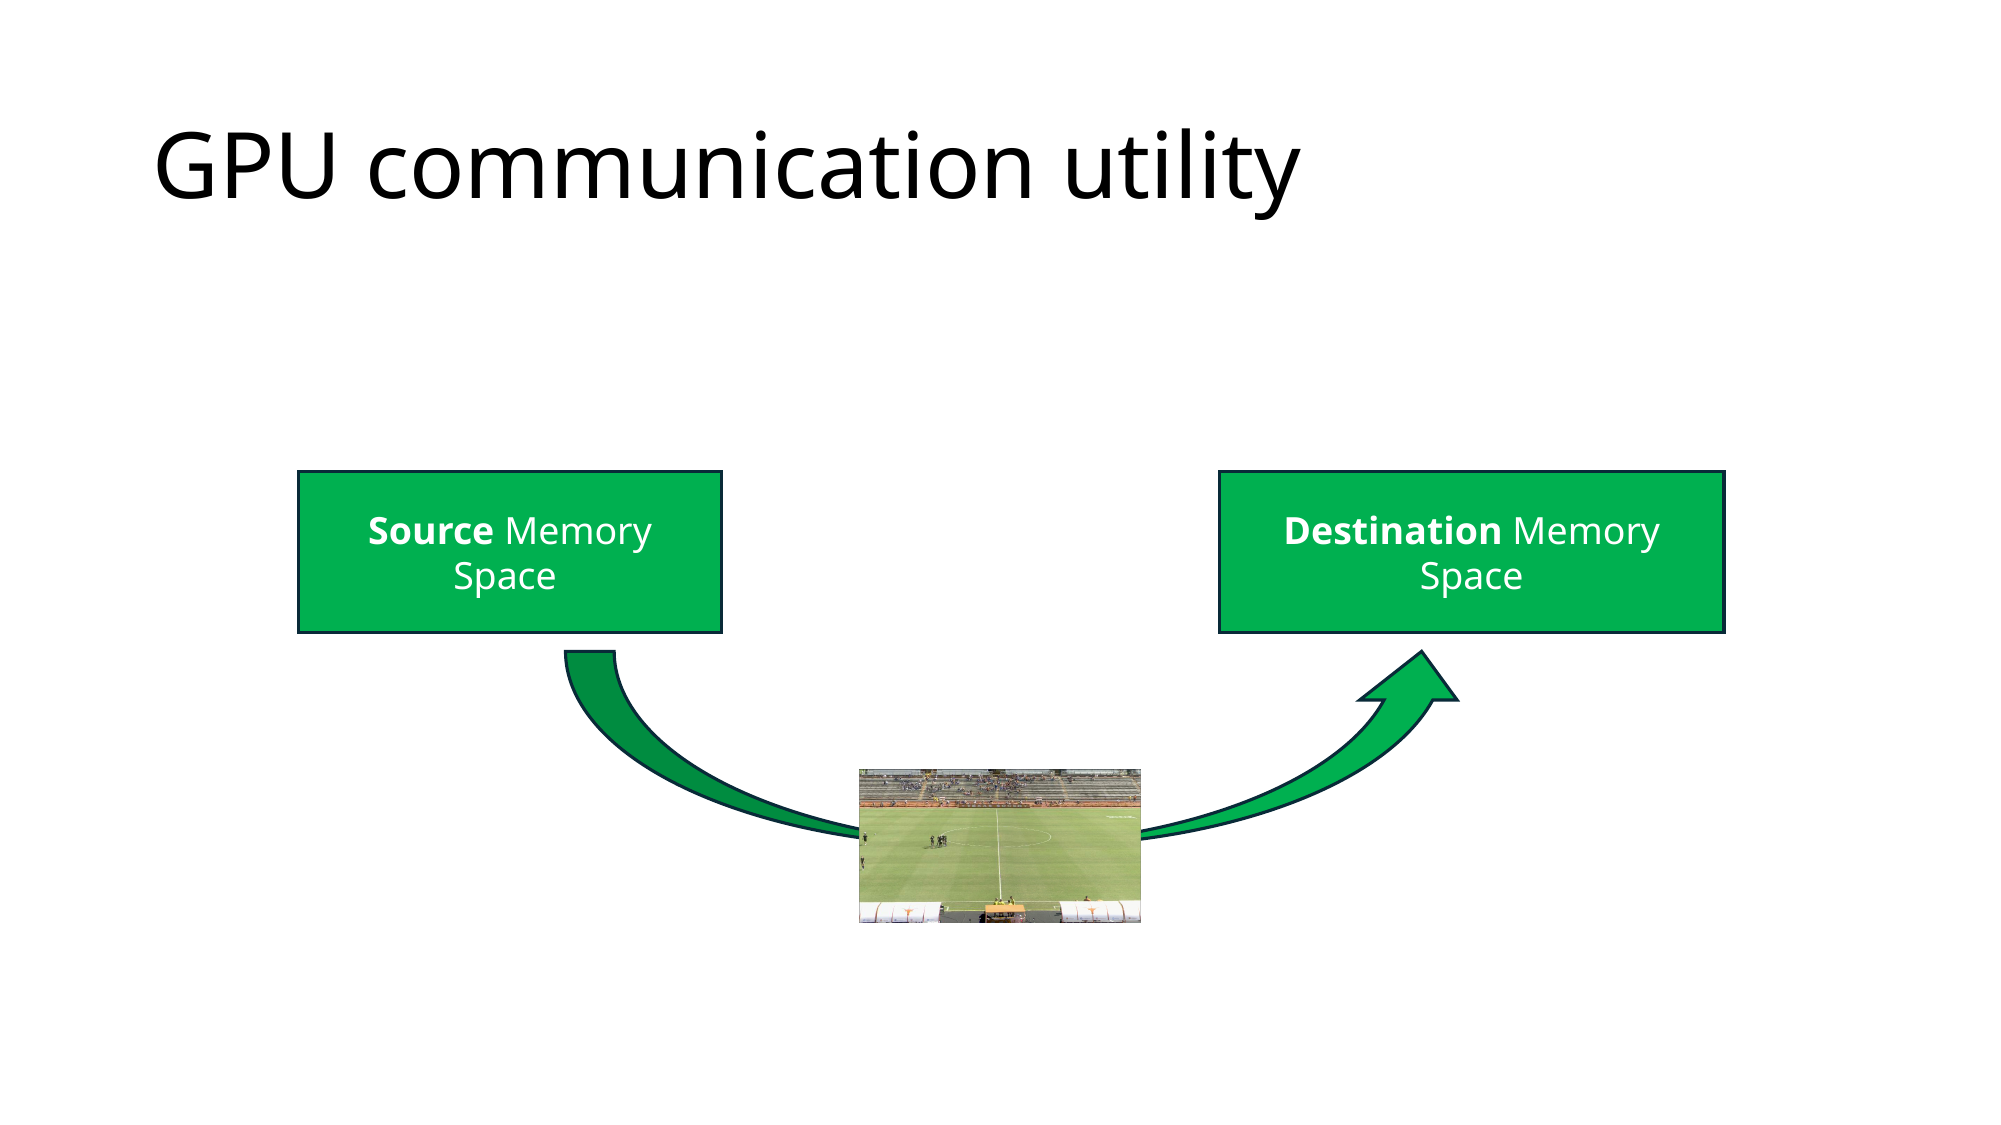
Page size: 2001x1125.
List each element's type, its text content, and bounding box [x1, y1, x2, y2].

picture [858, 769, 1142, 924]
text_box Destination Memory Space [1218, 470, 1726, 634]
text_box Source Memory Space [297, 470, 723, 634]
text_box [1142, 649, 1461, 841]
text_box [563, 649, 858, 840]
title GPU communication utility [137, 59, 1863, 278]
